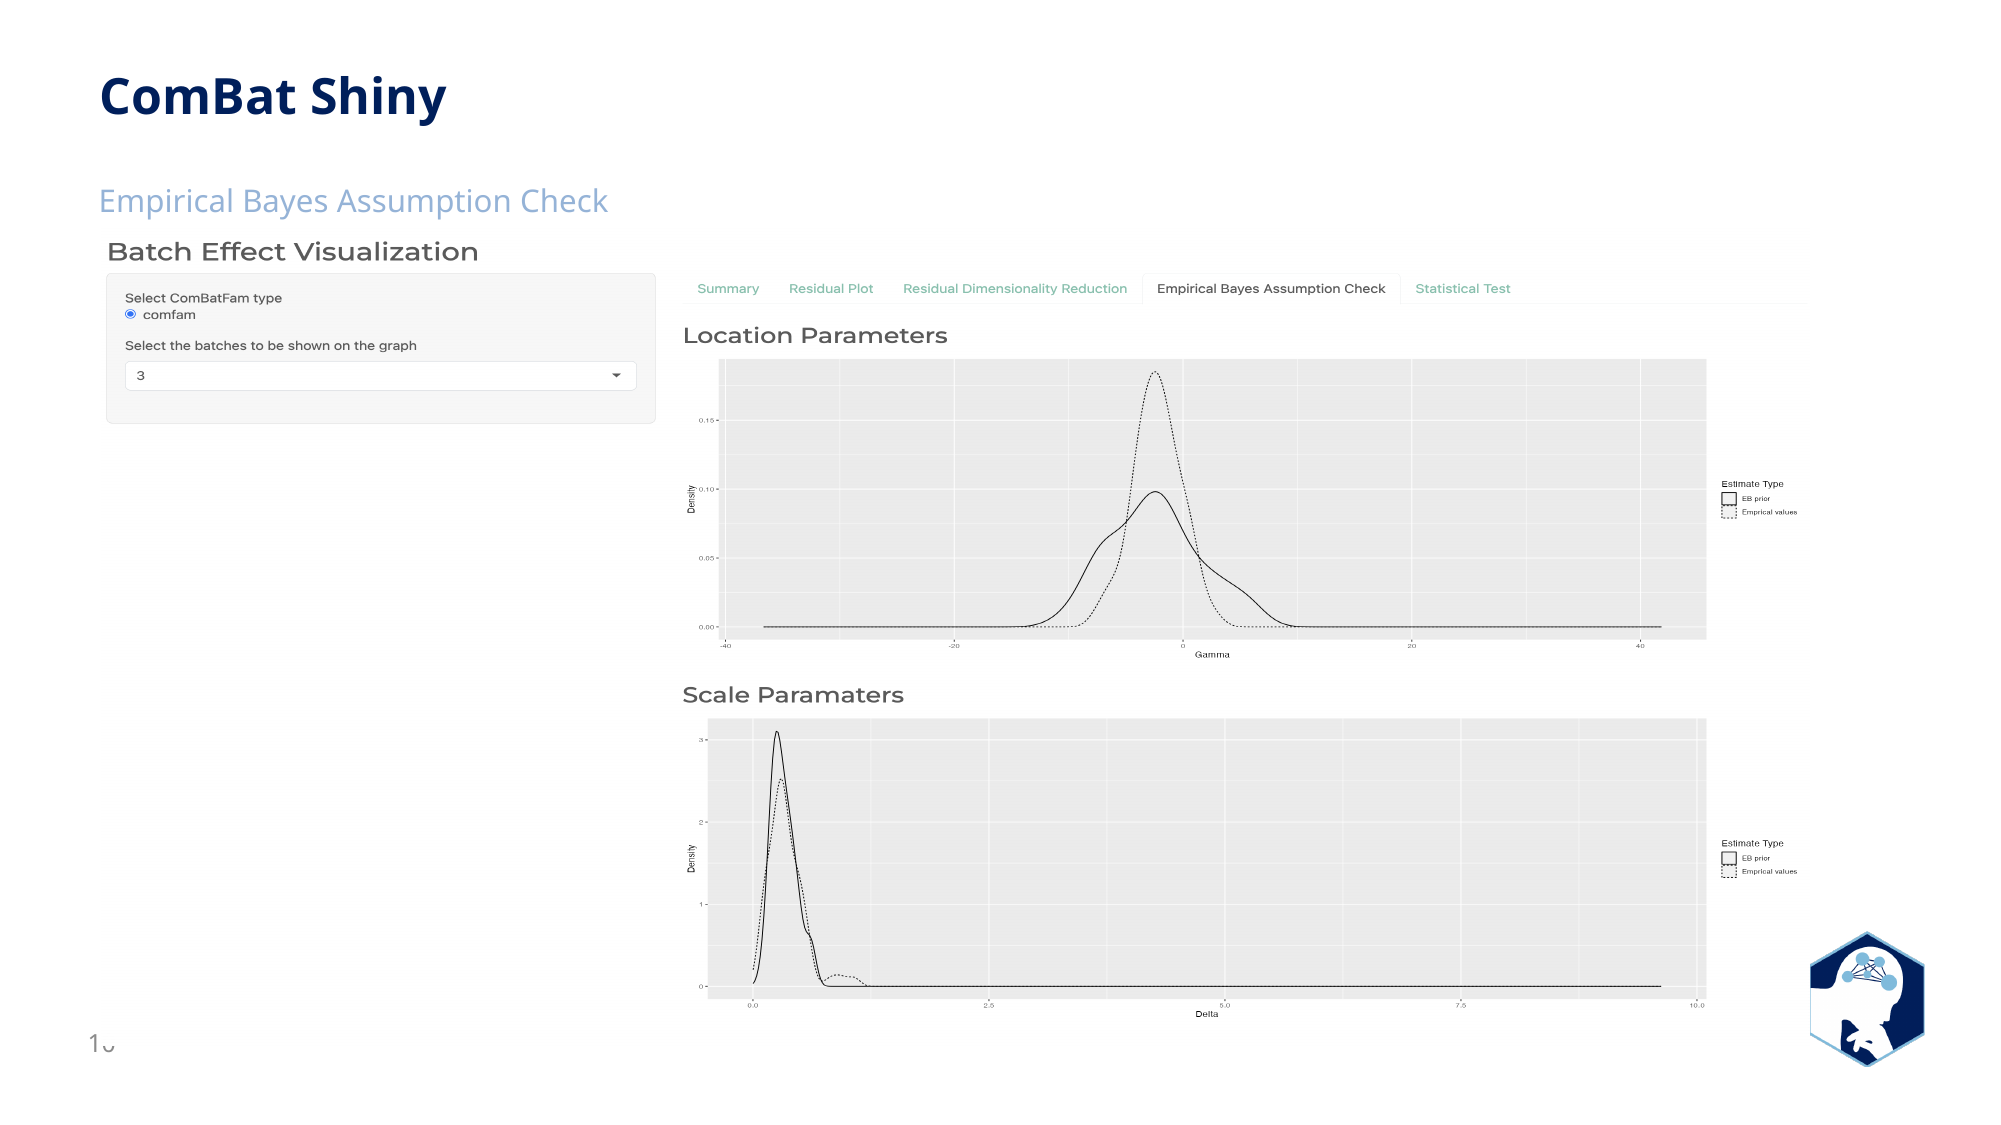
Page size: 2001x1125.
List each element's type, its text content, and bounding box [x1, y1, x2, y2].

picture [101, 225, 1810, 1047]
slide_number 10 [64, 1014, 139, 1074]
title ComBat Shiny [85, 56, 1946, 154]
list Empirical Bayes Assumption Check [84, 174, 1944, 249]
